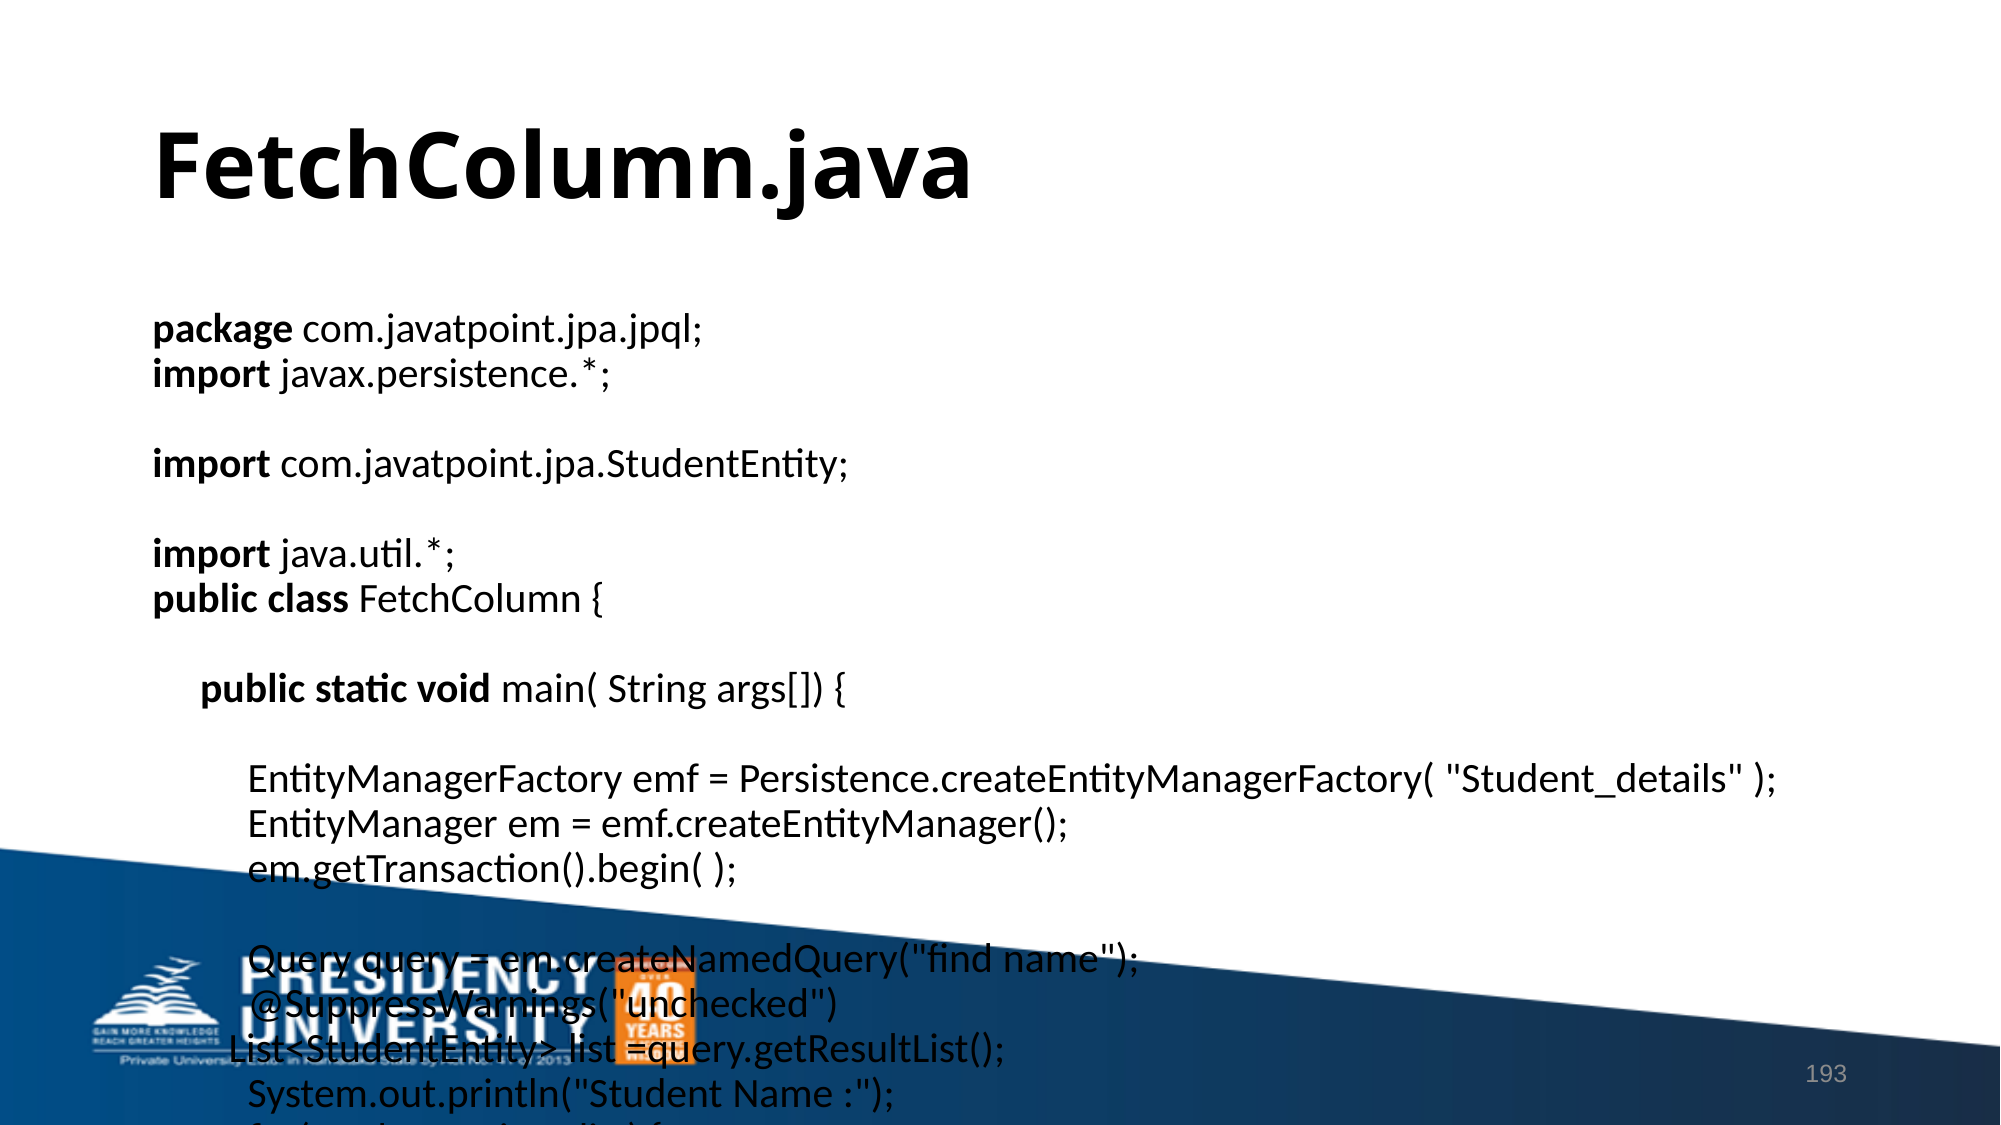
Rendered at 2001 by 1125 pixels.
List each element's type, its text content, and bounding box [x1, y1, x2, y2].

title FetchColumn.java [137, 59, 1863, 278]
slide_number 193 [1412, 1042, 1863, 1103]
picture [0, 845, 2000, 1125]
list package com.javatpoint.jpa.jpql; import javax.persistence.*; import com.javatpoint.jpa.StudentEntity; import java.util.*; public class FetchColumn { public static void main( String args[]) { EntityManagerFactory emf = Persistence.createEntityManagerFactory( "Student_details" ); EntityManager em = emf.createEntityManager(); em.getTransaction().begin( ); Query query = em.createNamedQuery("find name"); @SuppressWarnings("unchecked") List<StudentEntity> list =query.getResultList(); System.out.println("Student Name :"); for(StudentEntity s:list) { System.out.println(s.getS_name()); } em.close(); emf.close(); } } [137, 299, 1863, 1014]
